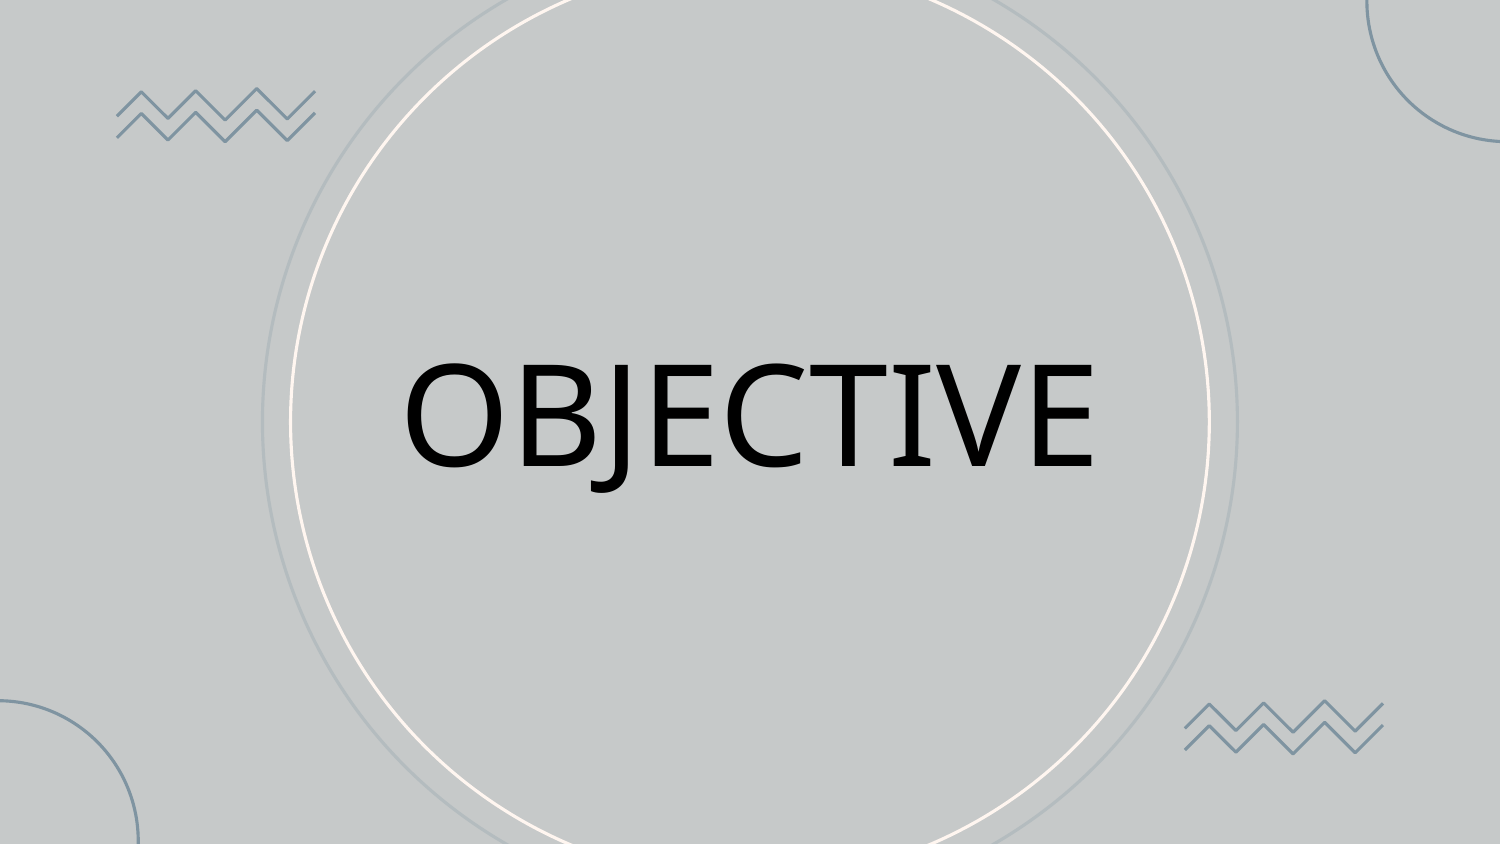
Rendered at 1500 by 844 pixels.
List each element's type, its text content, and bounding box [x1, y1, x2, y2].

title OBJECTIVE [227, 159, 1273, 660]
